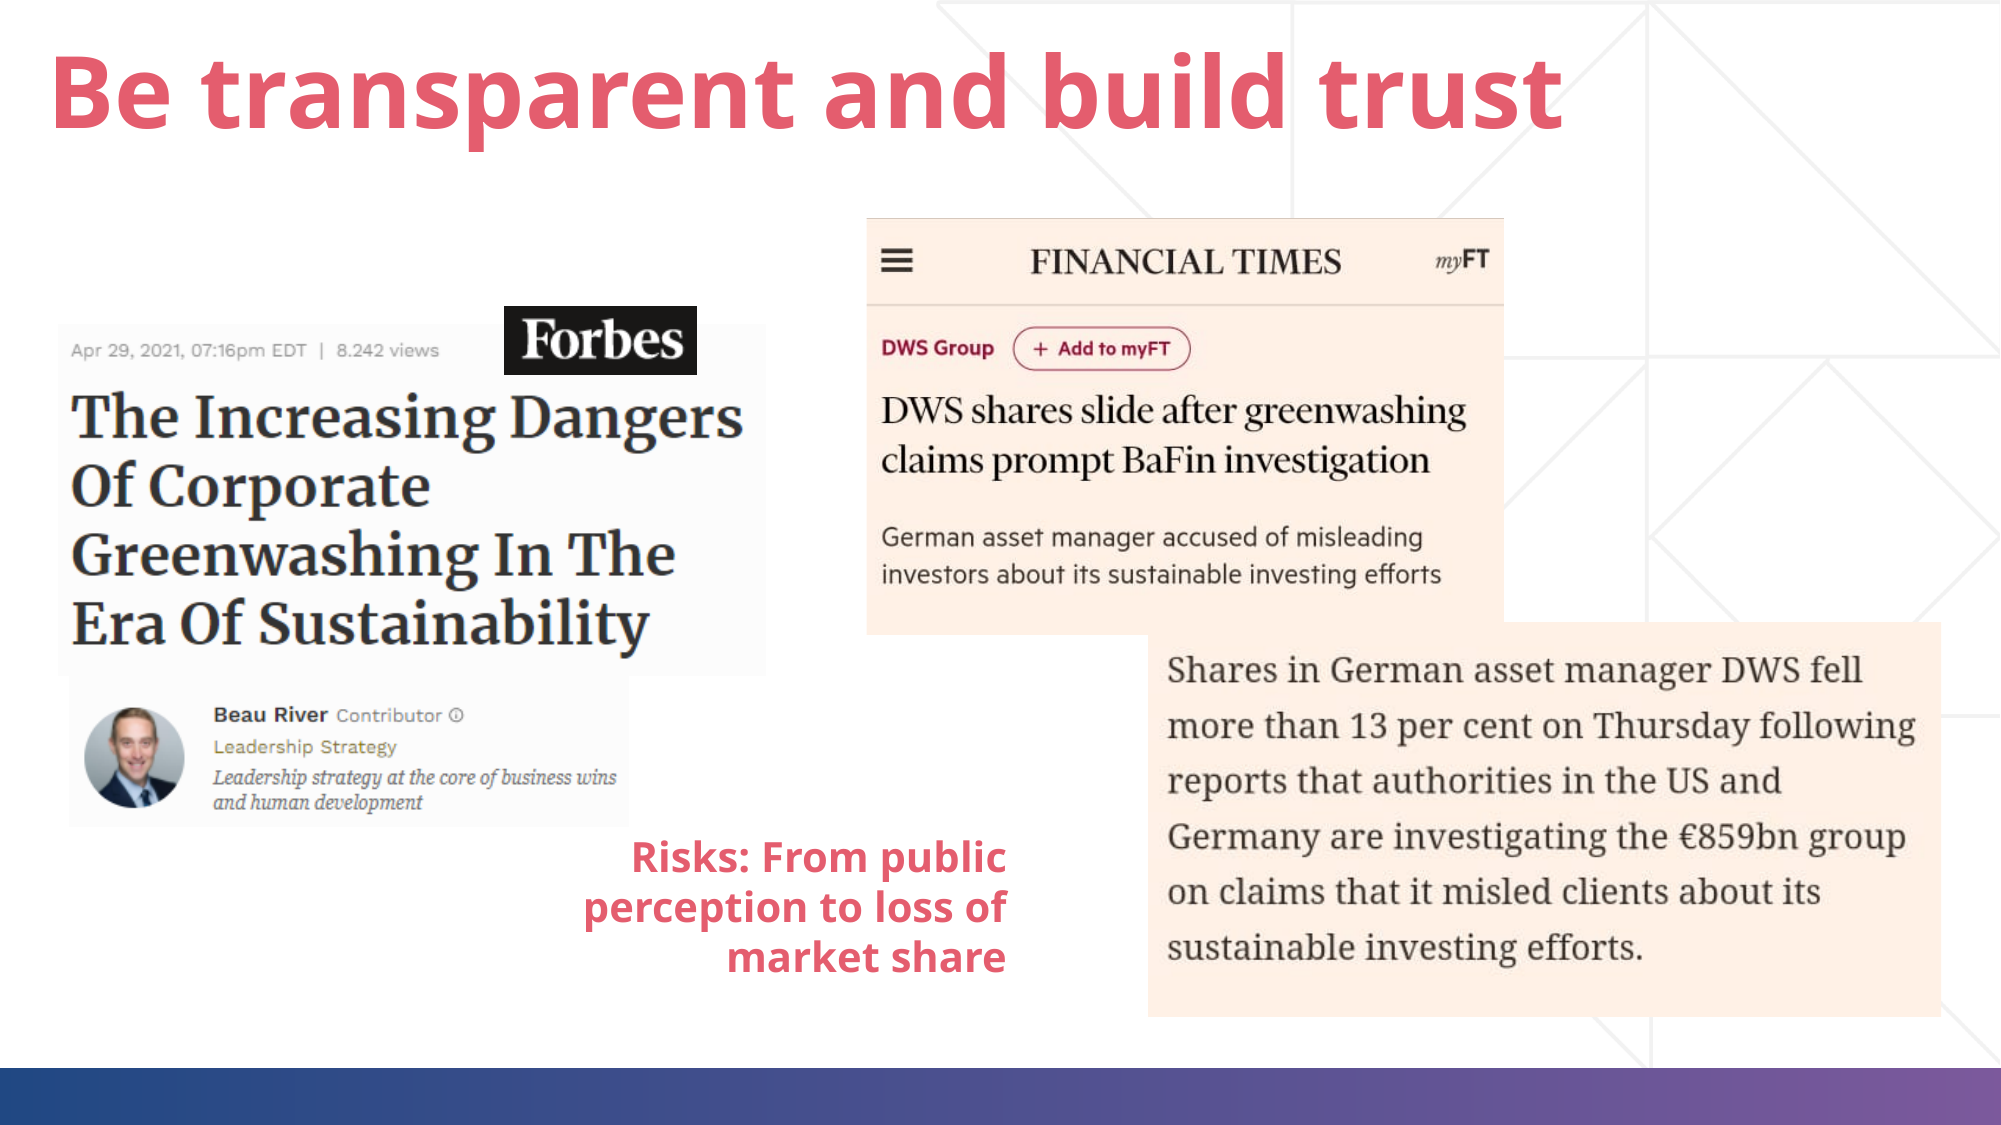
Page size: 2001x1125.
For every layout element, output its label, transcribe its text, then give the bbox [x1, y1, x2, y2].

text_box [0, 1067, 1111, 1125]
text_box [58, 306, 766, 827]
text_box Risks: From public perception to loss of market share [433, 823, 1022, 989]
text_box Be transparent and build trust [1, 0, 1111, 195]
picture [866, 0, 2000, 1125]
